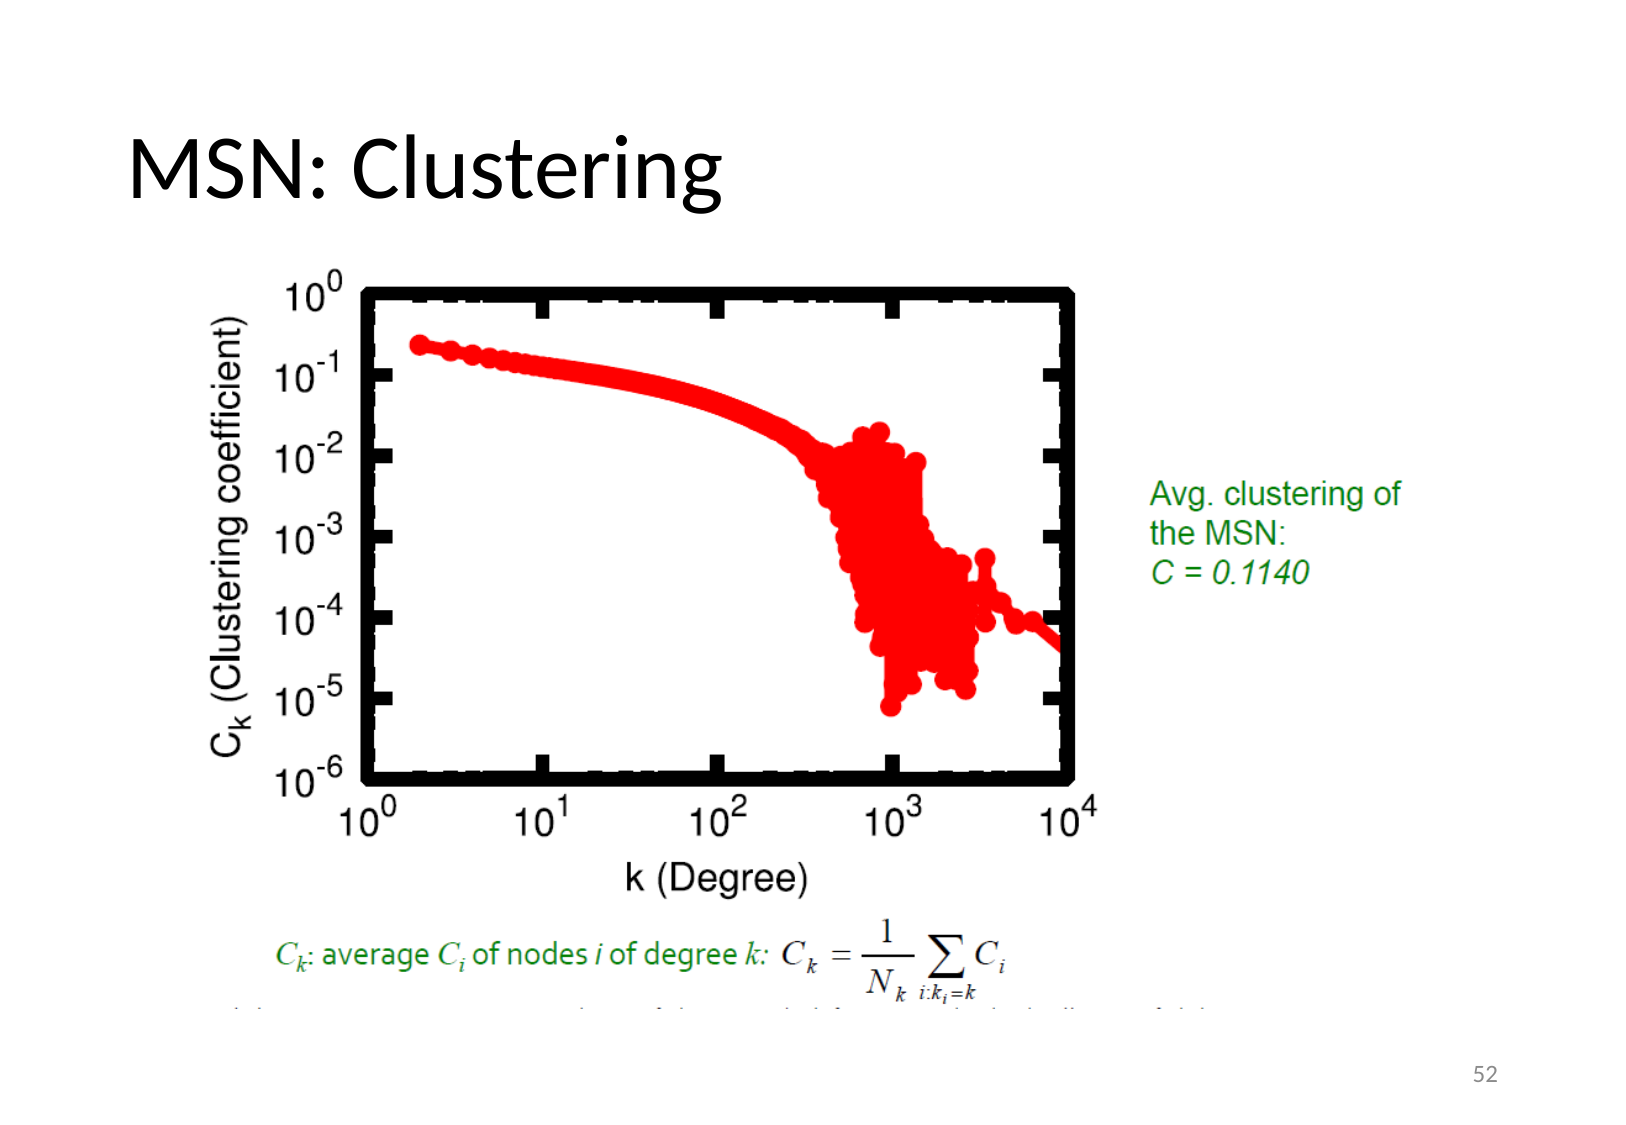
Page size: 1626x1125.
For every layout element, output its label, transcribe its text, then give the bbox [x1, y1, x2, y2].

slide_number 52 [1147, 1042, 1514, 1103]
title MSN: Clustering [111, 59, 1514, 278]
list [173, 251, 1422, 1009]
